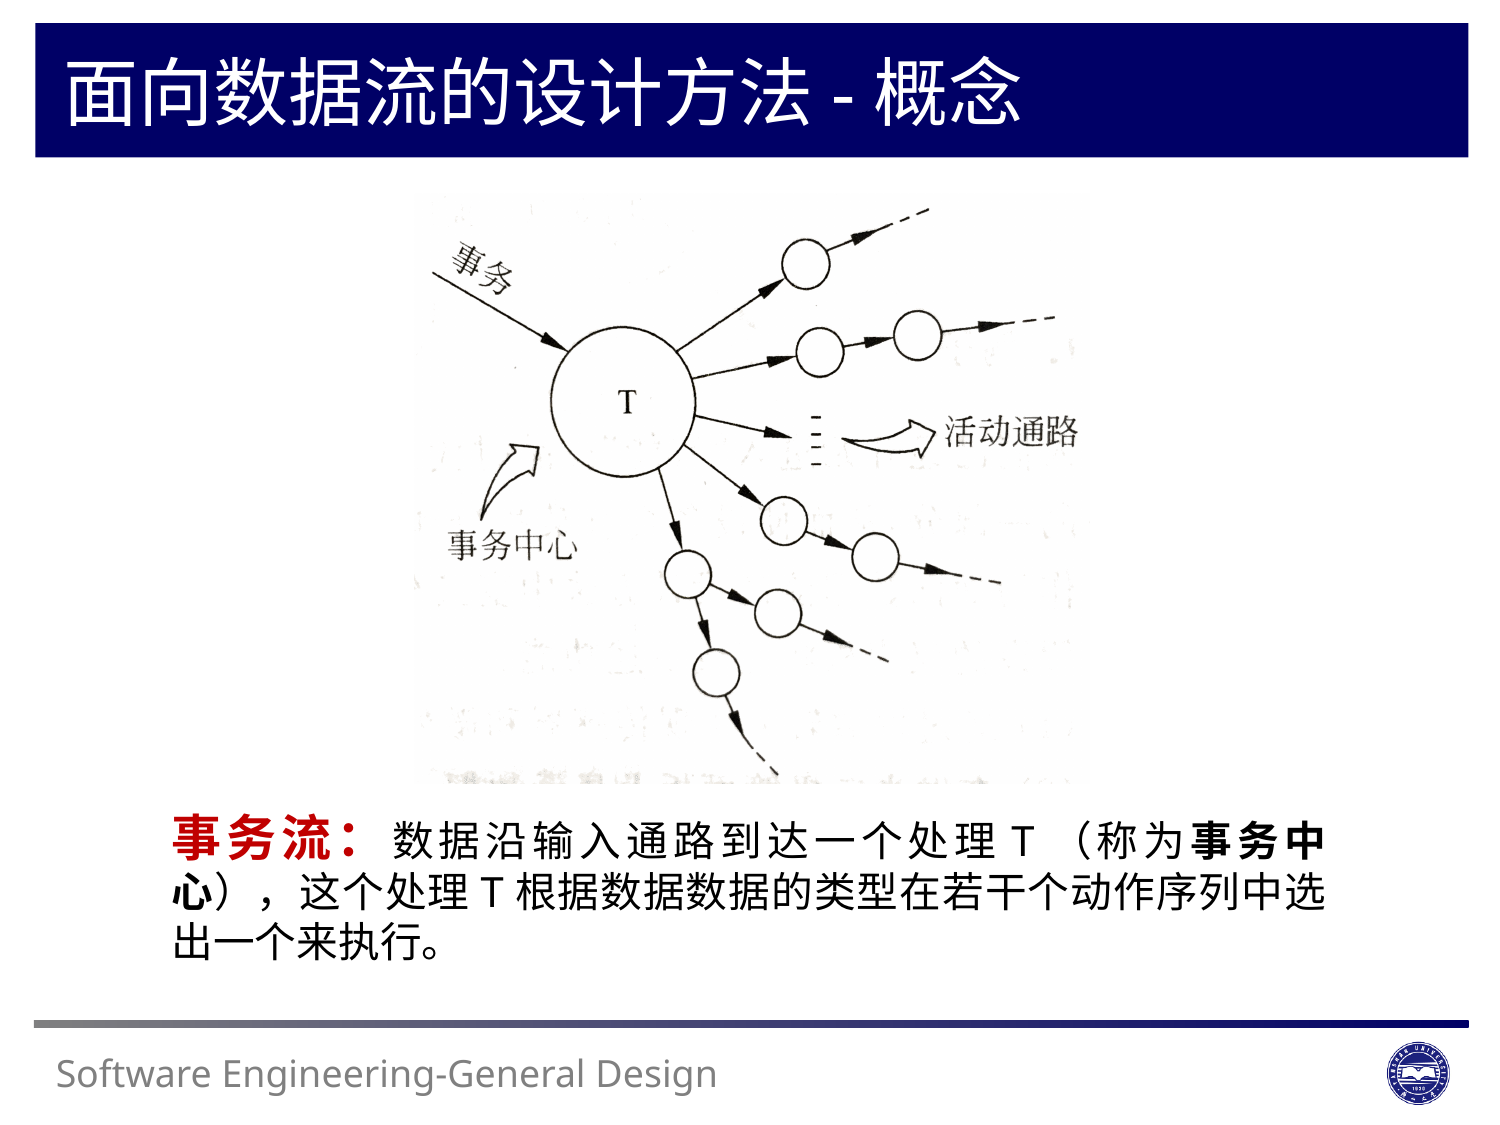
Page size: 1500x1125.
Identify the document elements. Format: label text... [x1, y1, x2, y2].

picture [414, 193, 1090, 785]
text_box 面向数据流的设计方法-概念 [48, 38, 1371, 149]
text_box 事务流：数据沿输入通路到达一个处理T（称为事务中心），这个处理T根据数据数据的类型在若干个动作序列中选出一个来执行。 [156, 798, 1341, 974]
picture [1375, 1039, 1461, 1110]
